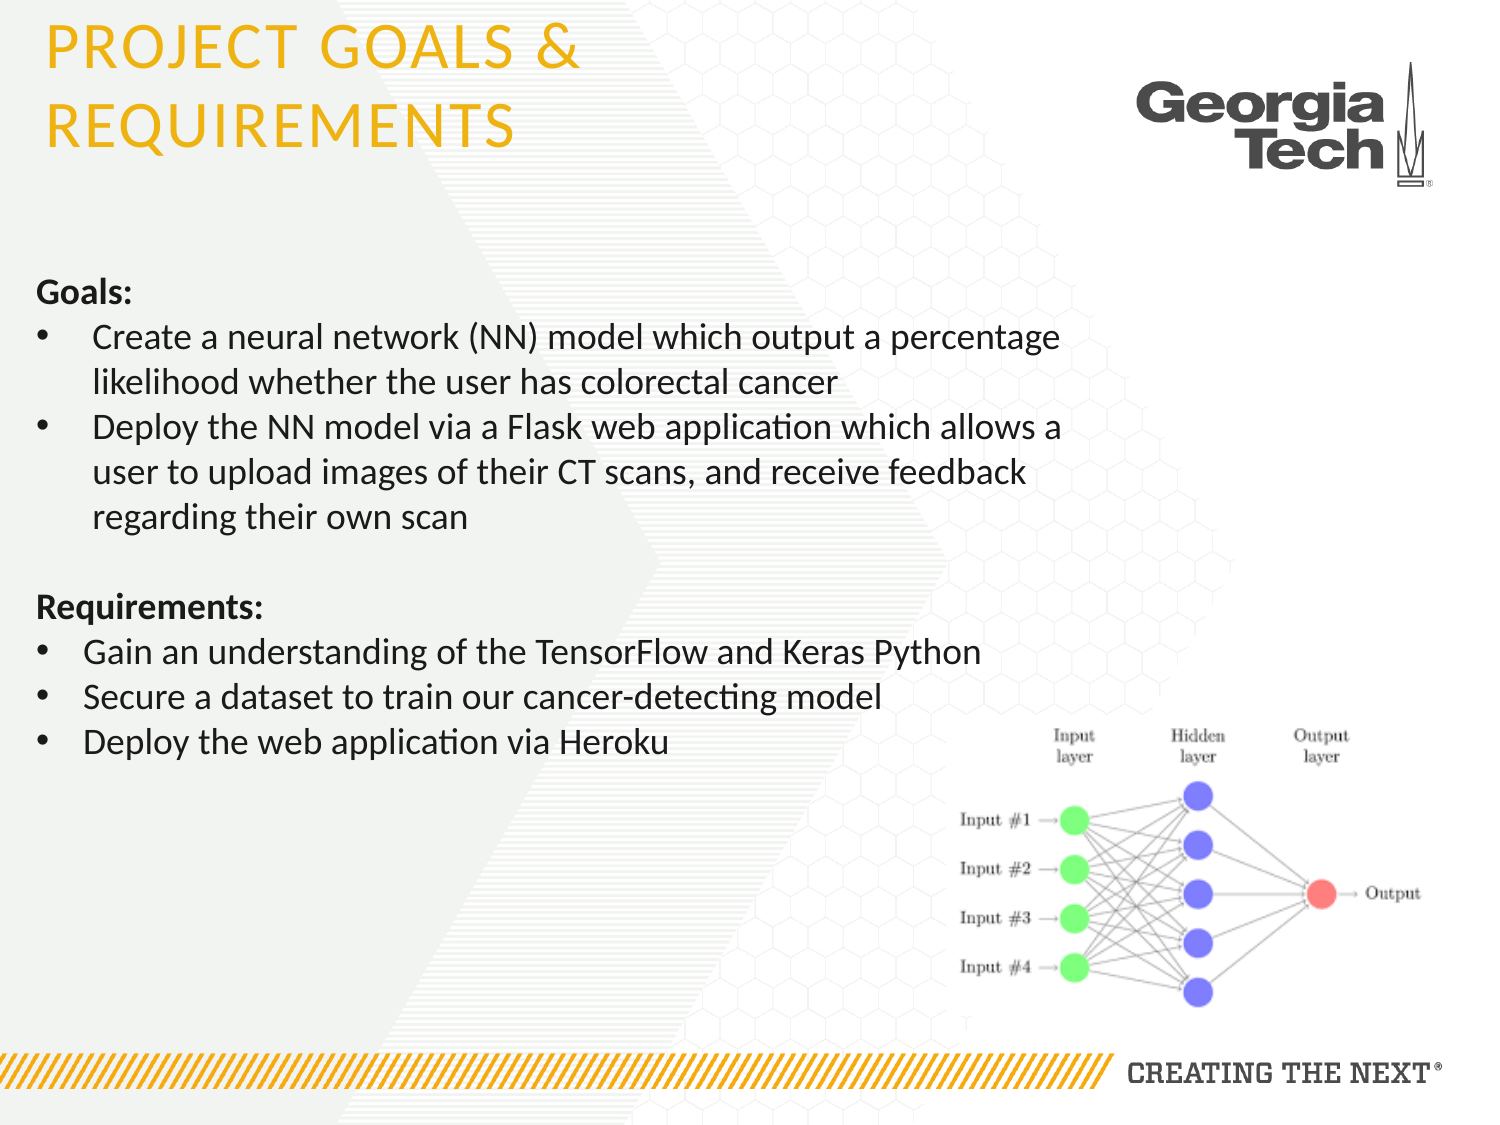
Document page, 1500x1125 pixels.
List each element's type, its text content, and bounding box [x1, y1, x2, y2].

text_box Goals: Create a neural network (NN) model which output a percentage likelihood whether the user has colorectal cancer Deploy the NN model via a Flask web application which allows a user to upload images of their CT scans, and receive feedback regarding their own scan Requirements: Gain an understanding of the TensorFlow and Keras Python Secure a dataset to train our cancer-detecting model Deploy the web application via Heroku [21, 259, 1128, 860]
title Project Goals & Requirements [0, 0, 1007, 163]
picture [0, 0, 1500, 1125]
